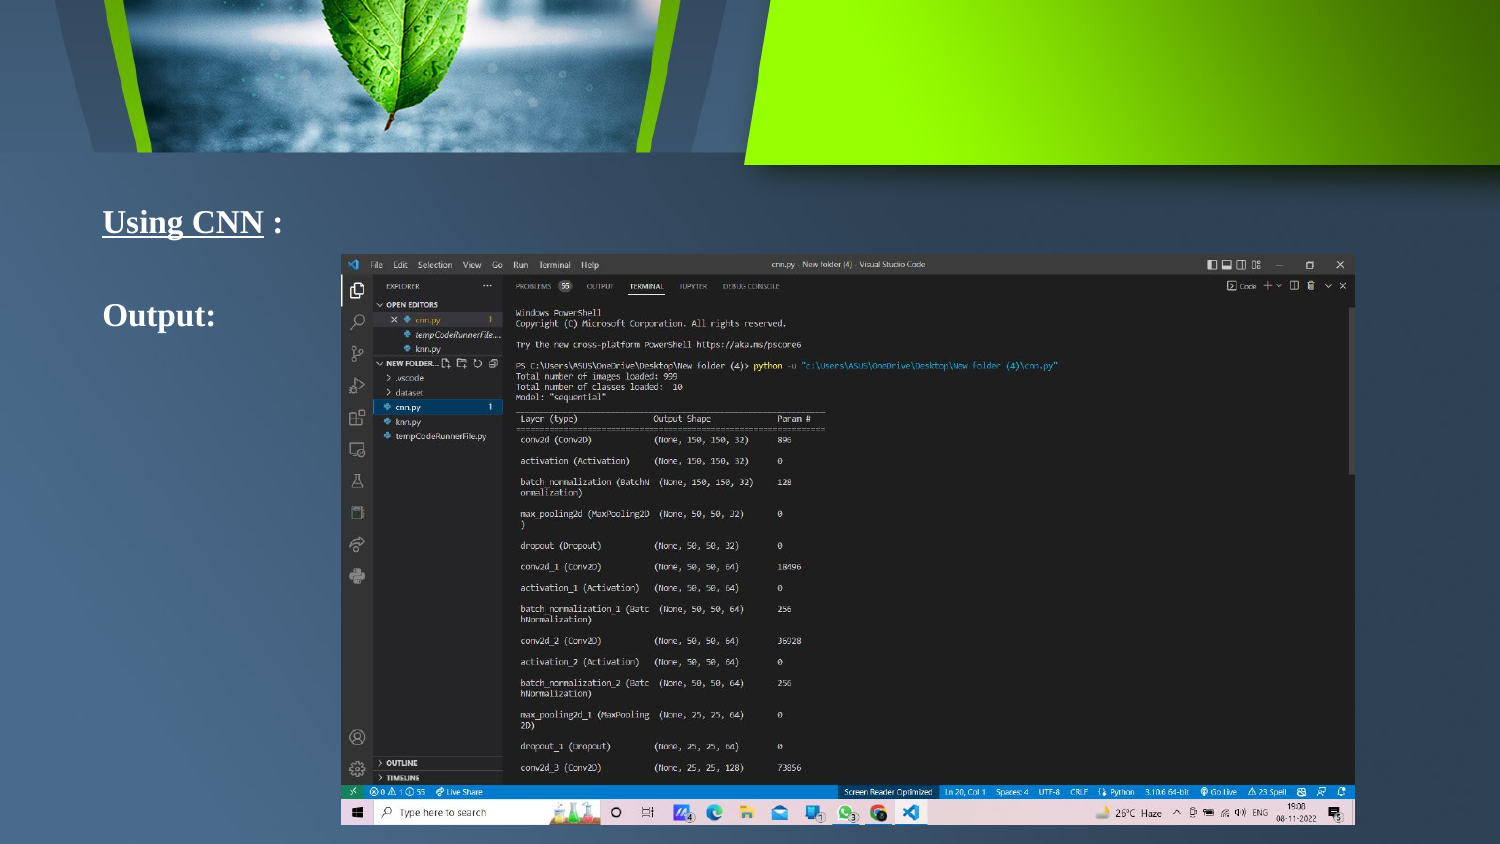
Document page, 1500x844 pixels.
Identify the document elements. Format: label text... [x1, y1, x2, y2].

list Using CNN : Output: [87, 192, 1433, 808]
picture [0, 0, 1500, 844]
